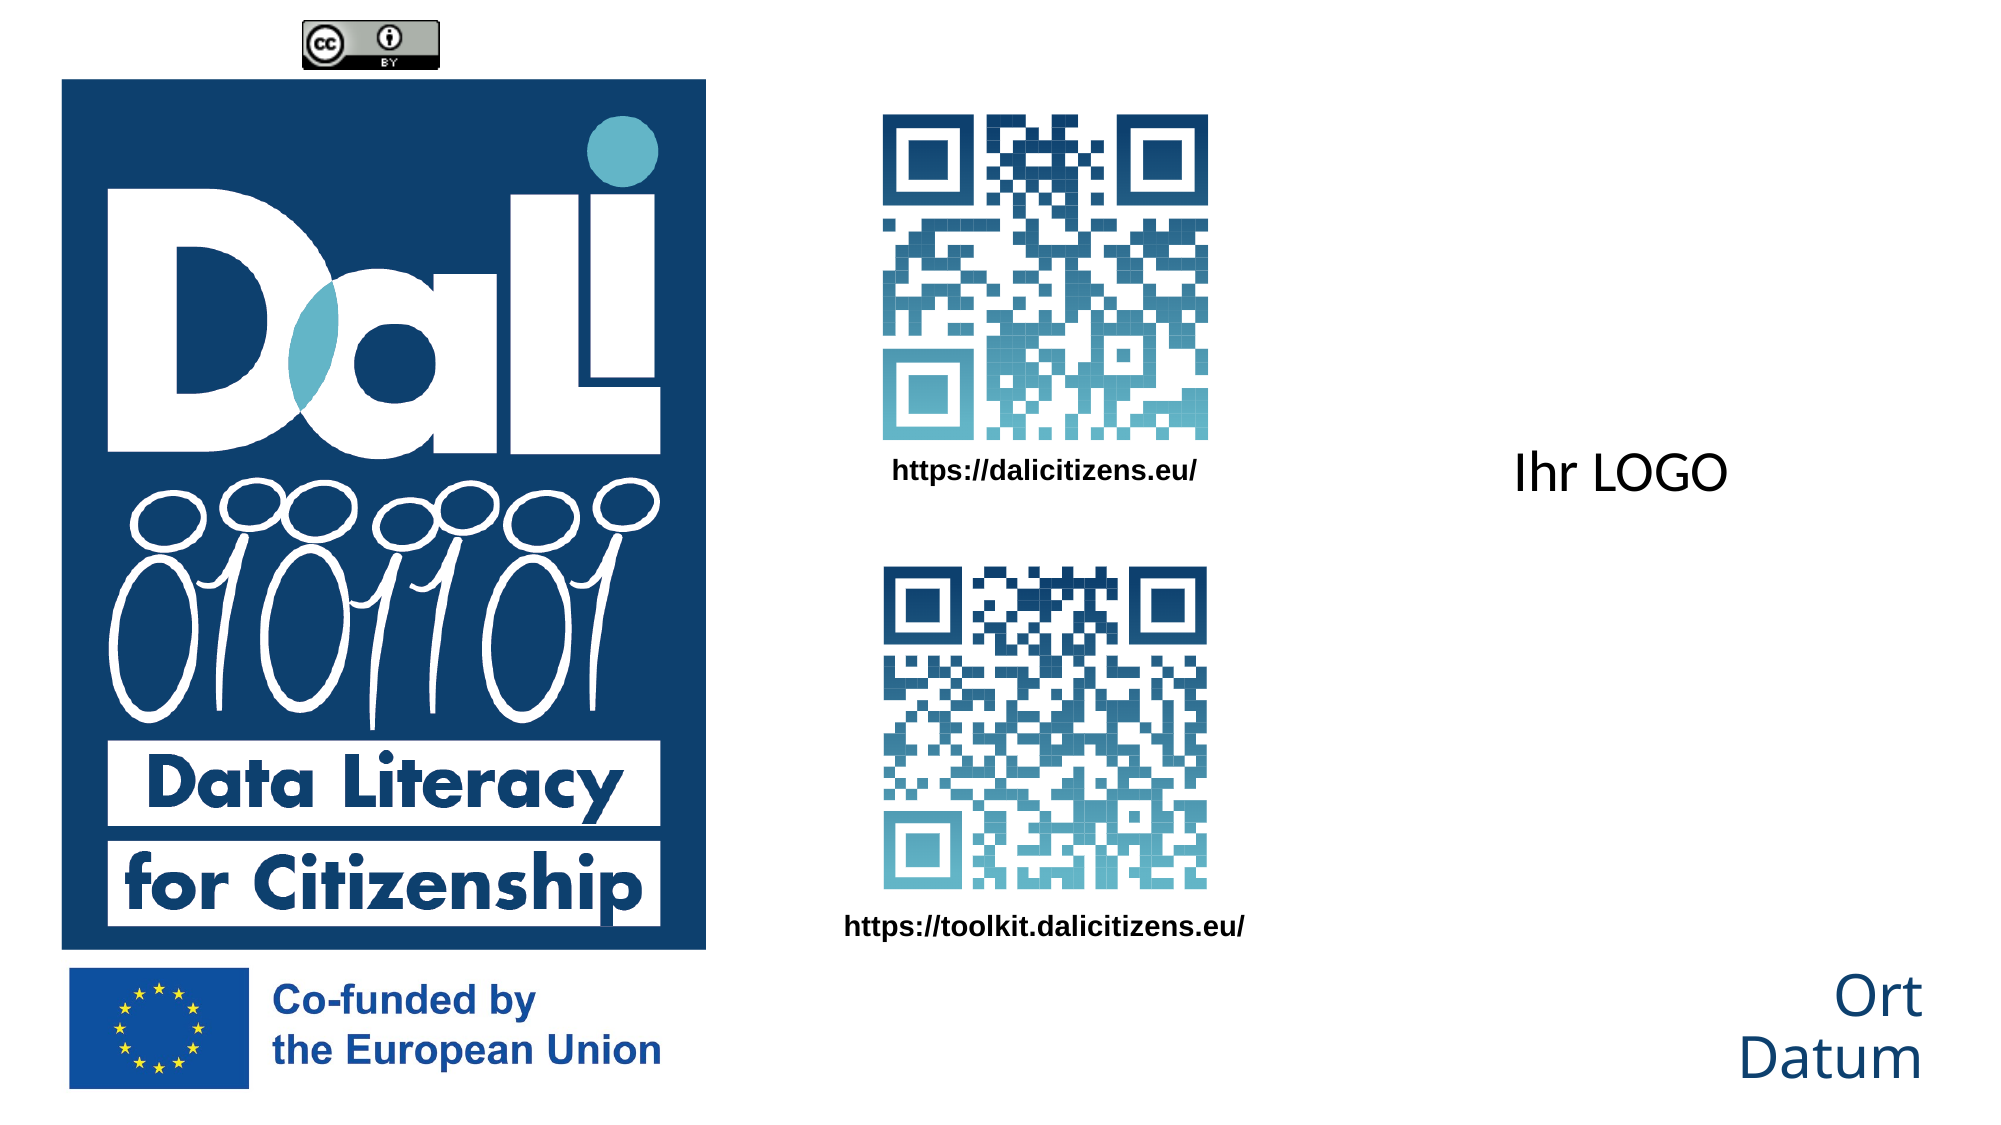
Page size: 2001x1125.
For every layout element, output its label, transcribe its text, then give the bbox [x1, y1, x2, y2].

list Ihr LOGO [1260, 301, 1983, 988]
picture [61, 79, 707, 951]
picture [875, 104, 1214, 449]
text_box https://toolkit.dalicitizens.eu/ [828, 899, 1261, 950]
text_box https://dalicitizens.eu/ [876, 457, 1213, 494]
text_box Ort Datum [1523, 942, 1939, 1115]
picture [301, 20, 440, 70]
picture [60, 960, 706, 1097]
picture [875, 555, 1214, 900]
